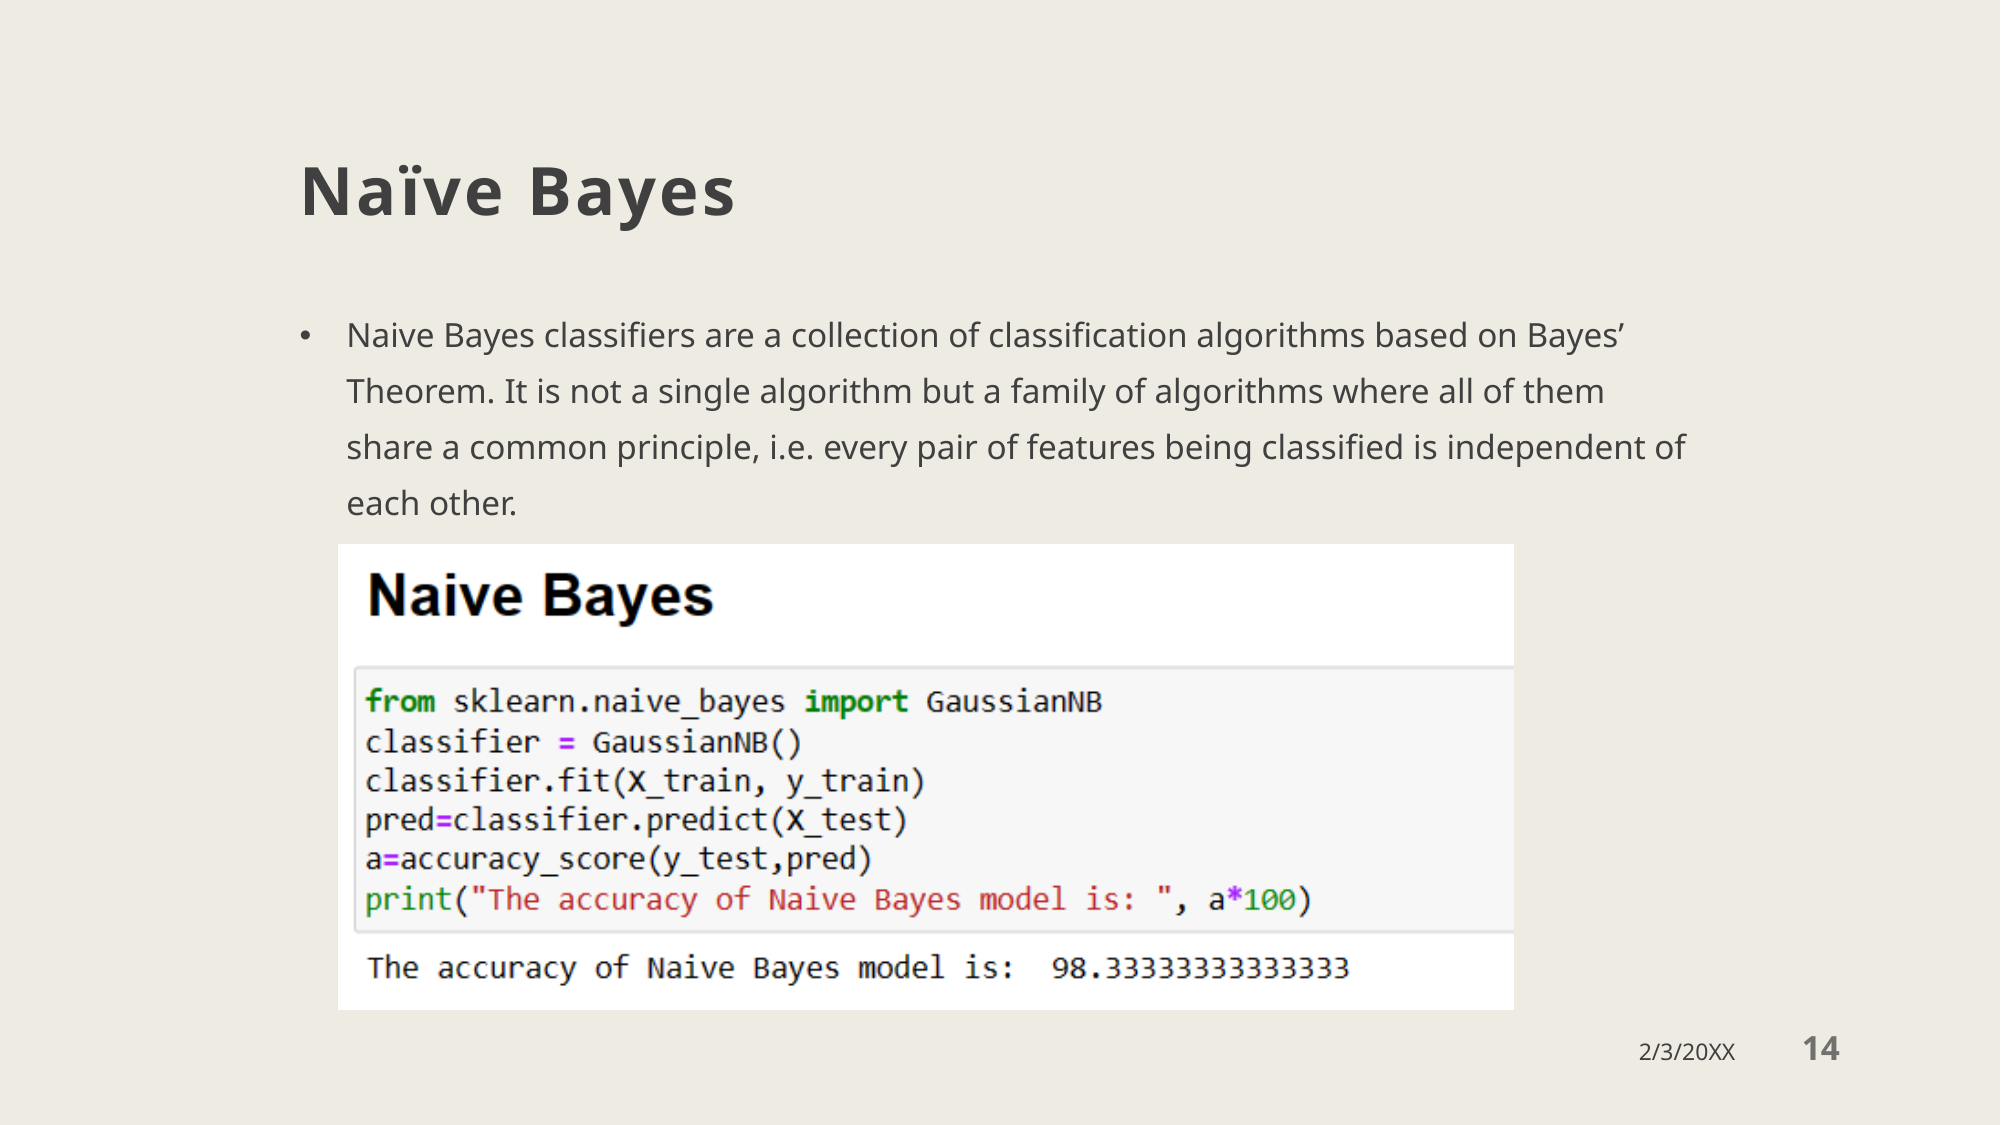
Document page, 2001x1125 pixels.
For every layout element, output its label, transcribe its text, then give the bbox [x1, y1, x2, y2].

picture [338, 544, 1514, 1010]
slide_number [1287, 1012, 1754, 1088]
slide_number 14 [1757, 1012, 1885, 1088]
title Naïve Bayes [281, 23, 1721, 244]
list Naive Bayes classifiers are a collection of classification algorithms based on Bayes’ Theorem. It is not a single algorithm but a family of algorithms where all of them share a common principle, i.e. every pair of features being classified is independent of each other. [281, 280, 1721, 880]
